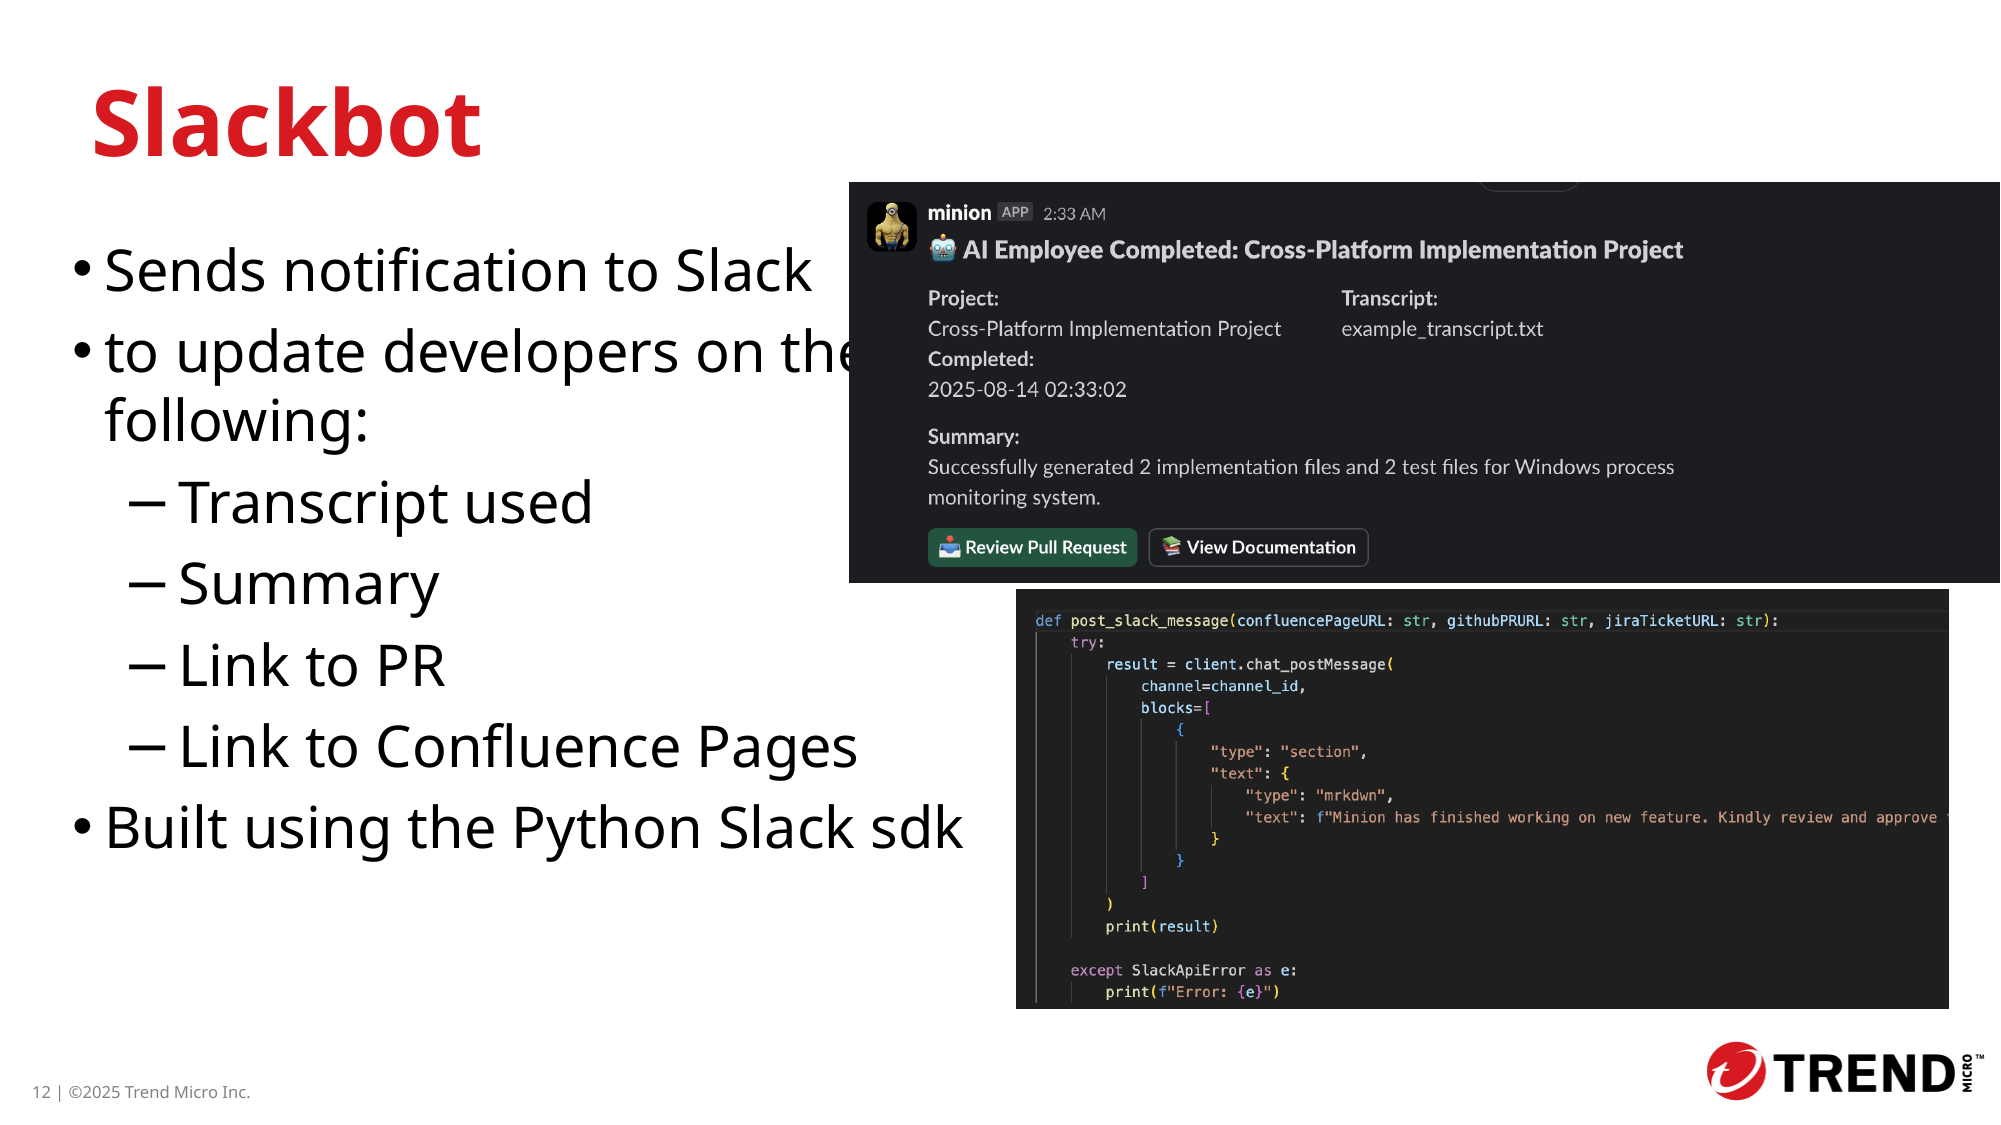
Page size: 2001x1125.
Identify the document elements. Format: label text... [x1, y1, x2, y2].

picture [1673, 1017, 2001, 1125]
picture [849, 182, 2000, 583]
picture [1016, 589, 1949, 1009]
title Slackbot [52, 56, 1949, 183]
list Sends notification to Slack to update developers on the following: Transcript used Summary Link to PR Link to Confluence Pages Built using the Python Slack sdk [52, 225, 985, 900]
